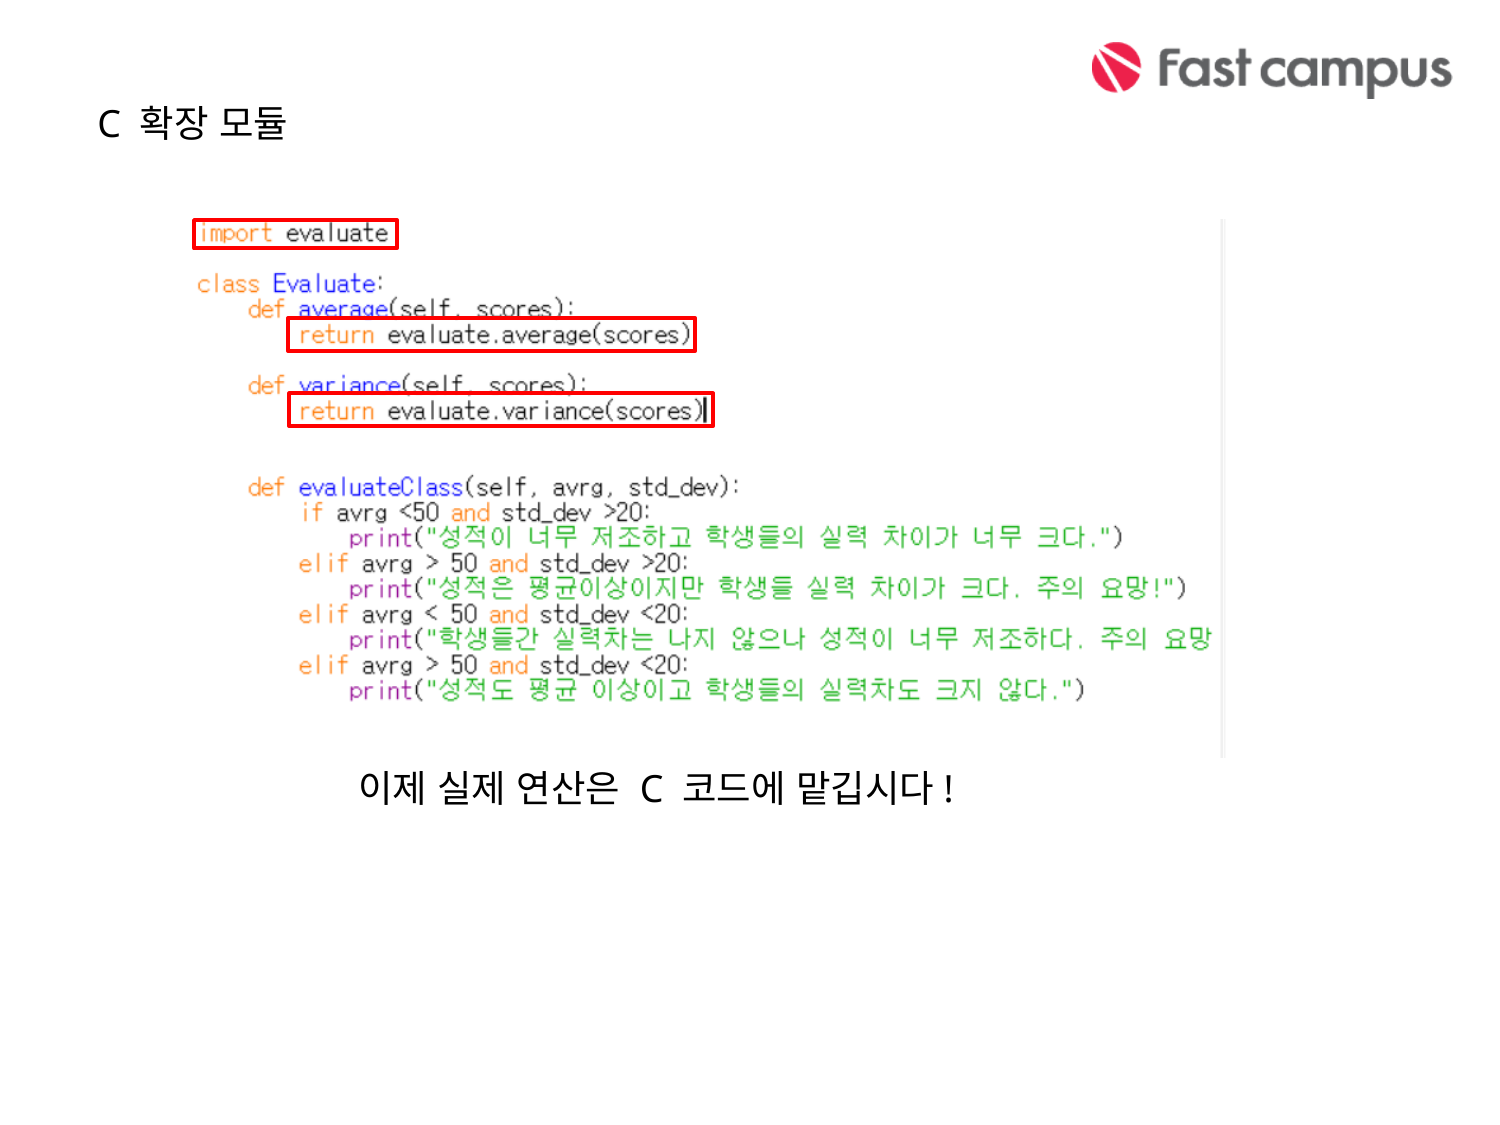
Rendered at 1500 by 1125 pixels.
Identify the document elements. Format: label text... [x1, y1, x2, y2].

text_box C 확장 모듈 [82, 93, 304, 153]
text_box 이제 실제 연산은 C 코드에 맡깁시다! [343, 766, 969, 818]
picture [1092, 42, 1453, 99]
picture [197, 219, 1226, 758]
